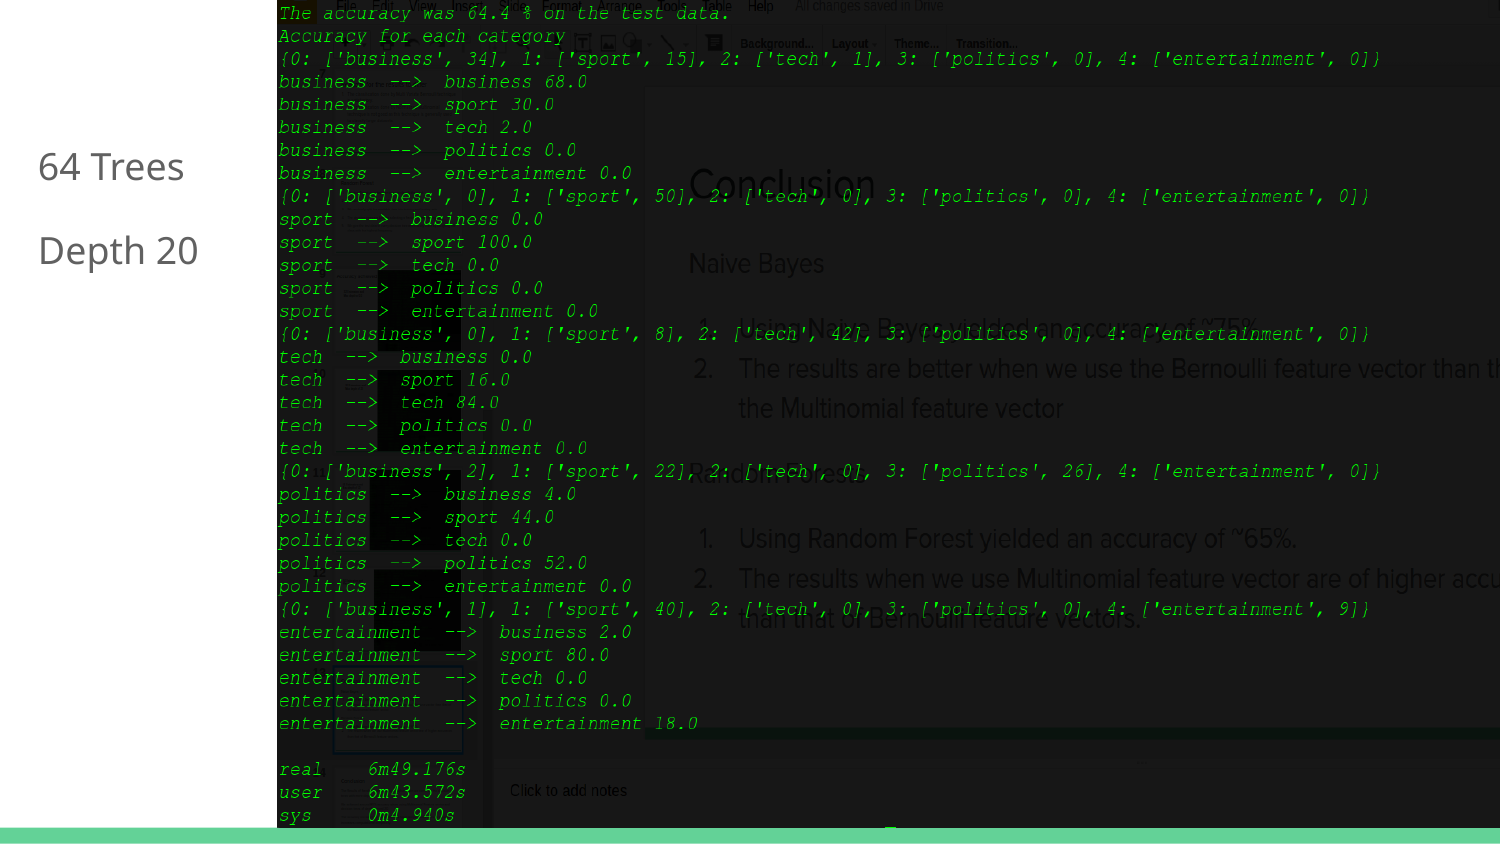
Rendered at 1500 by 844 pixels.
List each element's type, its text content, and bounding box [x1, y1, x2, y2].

picture [276, 0, 1500, 829]
list 64 Trees Depth 20 [22, 120, 248, 301]
